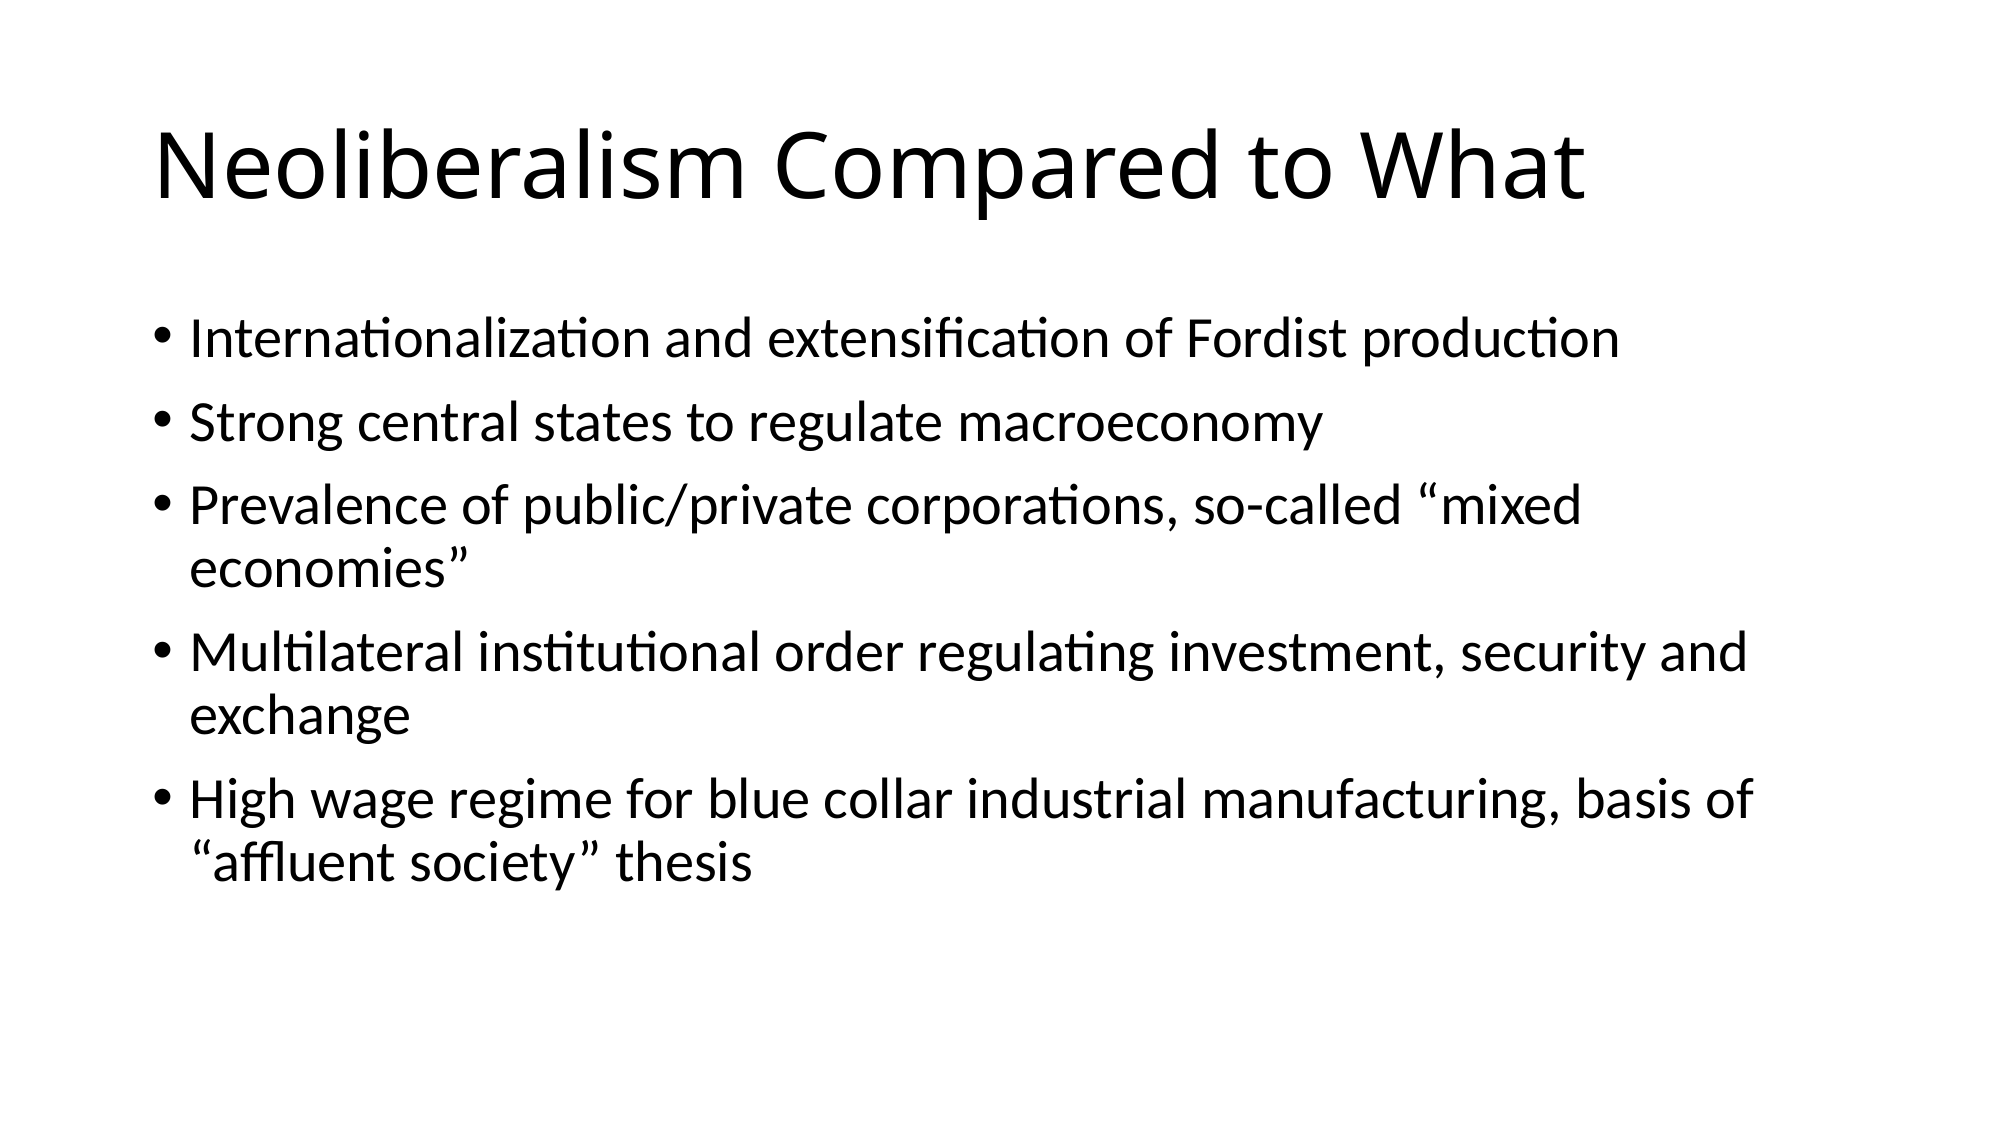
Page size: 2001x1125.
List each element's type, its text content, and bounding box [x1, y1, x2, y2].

title Neoliberalism Compared to What [137, 59, 1863, 278]
list Internationalization and extensification of Fordist production Strong central states to regulate macroeconomy Prevalence of public/private corporations, so-called “mixed economies” Multilateral institutional order regulating investment, security and exchange High wage regime for blue collar industrial manufacturing, basis of “affluent society” thesis [137, 299, 1863, 1014]
